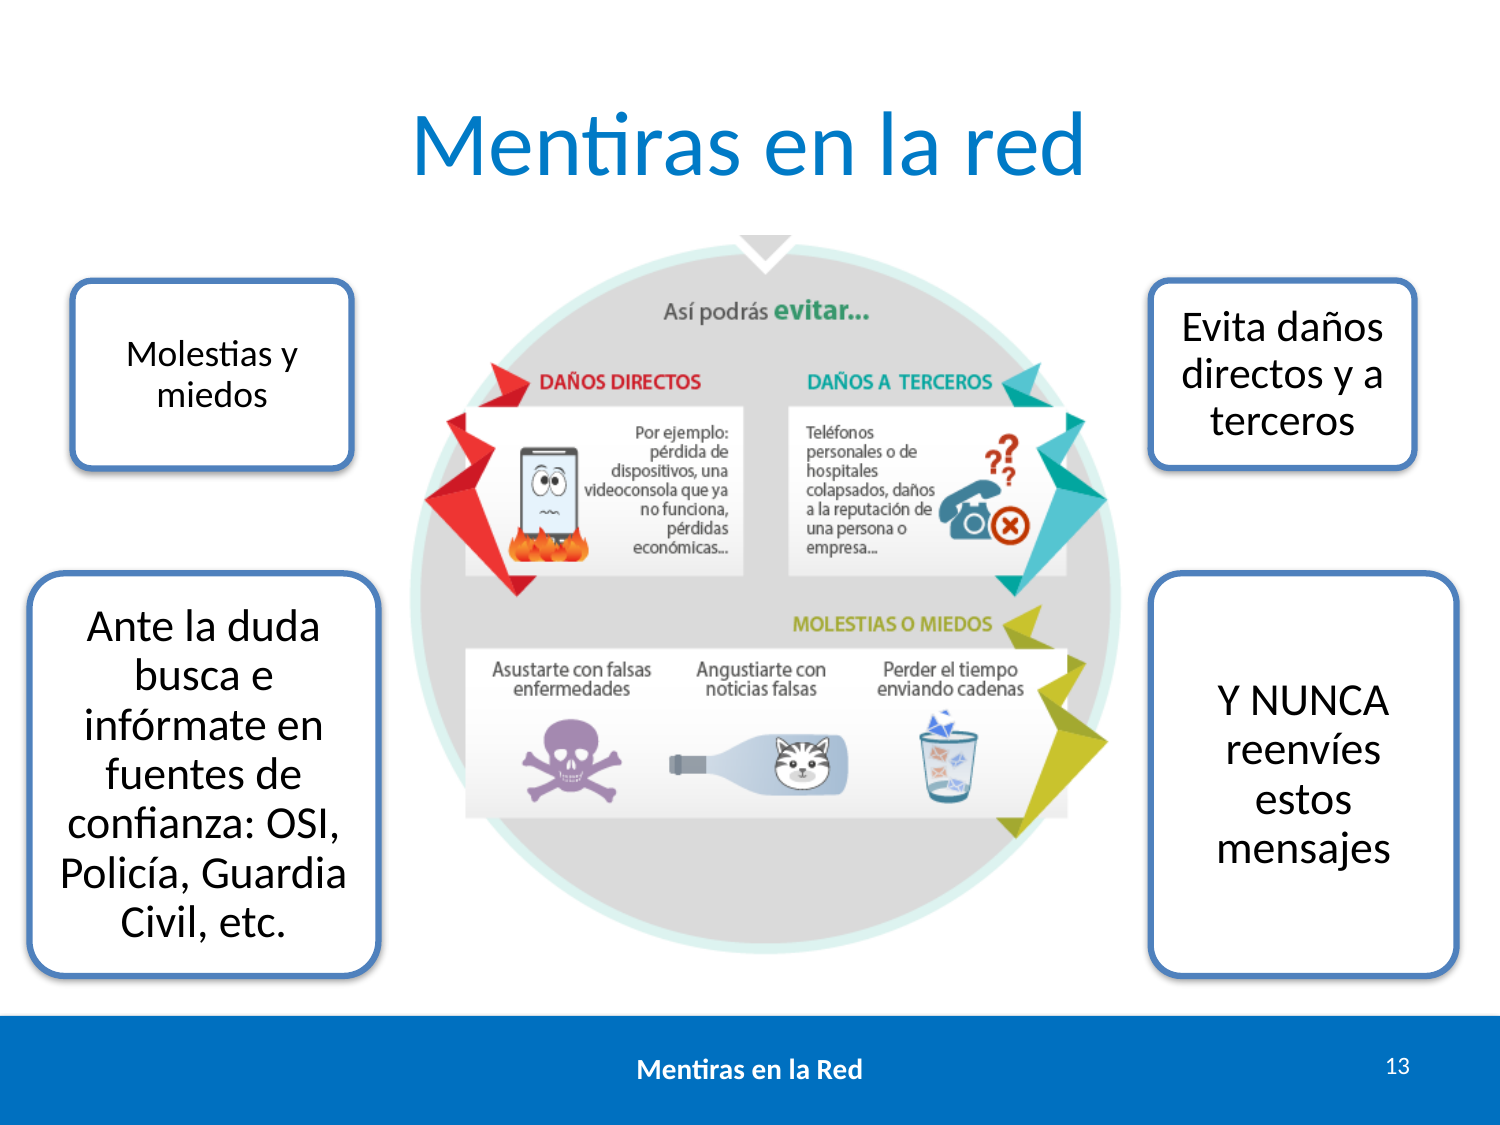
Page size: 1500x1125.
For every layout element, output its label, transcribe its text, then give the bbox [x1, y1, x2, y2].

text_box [1150, 573, 1457, 977]
text_box Mentiras en la Red [407, 1042, 1093, 1103]
picture [400, 235, 1129, 964]
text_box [1150, 280, 1415, 469]
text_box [72, 280, 352, 469]
slide_number 13 [1093, 1042, 1425, 1103]
title Mentiras en la red [75, 45, 1425, 233]
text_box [29, 573, 379, 977]
